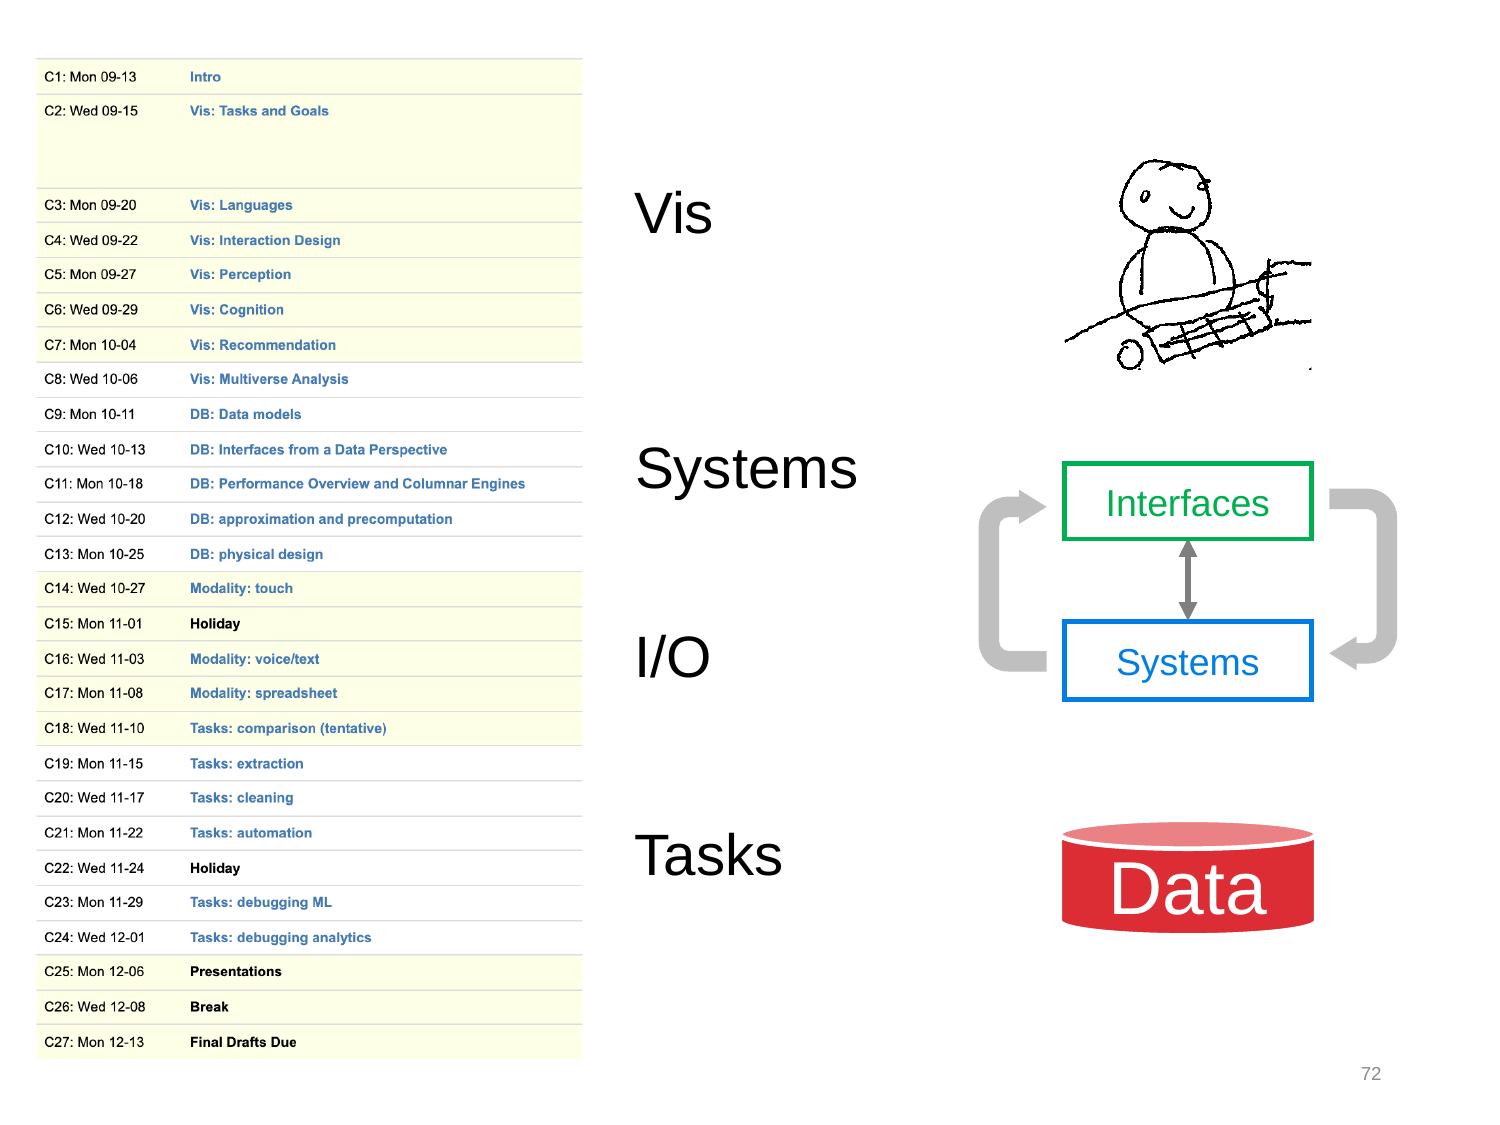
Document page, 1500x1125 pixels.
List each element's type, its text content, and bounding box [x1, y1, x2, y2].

text_box [1327, 487, 1399, 673]
text_box I/O [619, 611, 727, 697]
text_box Interfaces [1064, 462, 1312, 540]
picture [14, 46, 583, 1078]
text_box Vis [619, 167, 730, 253]
text_box Data [1058, 818, 1318, 937]
text_box Systems [1064, 620, 1312, 700]
text_box [977, 488, 1049, 673]
text_box Systems [620, 422, 874, 507]
text_box Tasks [619, 809, 799, 895]
slide_number 72 [1059, 1042, 1397, 1103]
picture [1064, 128, 1312, 370]
